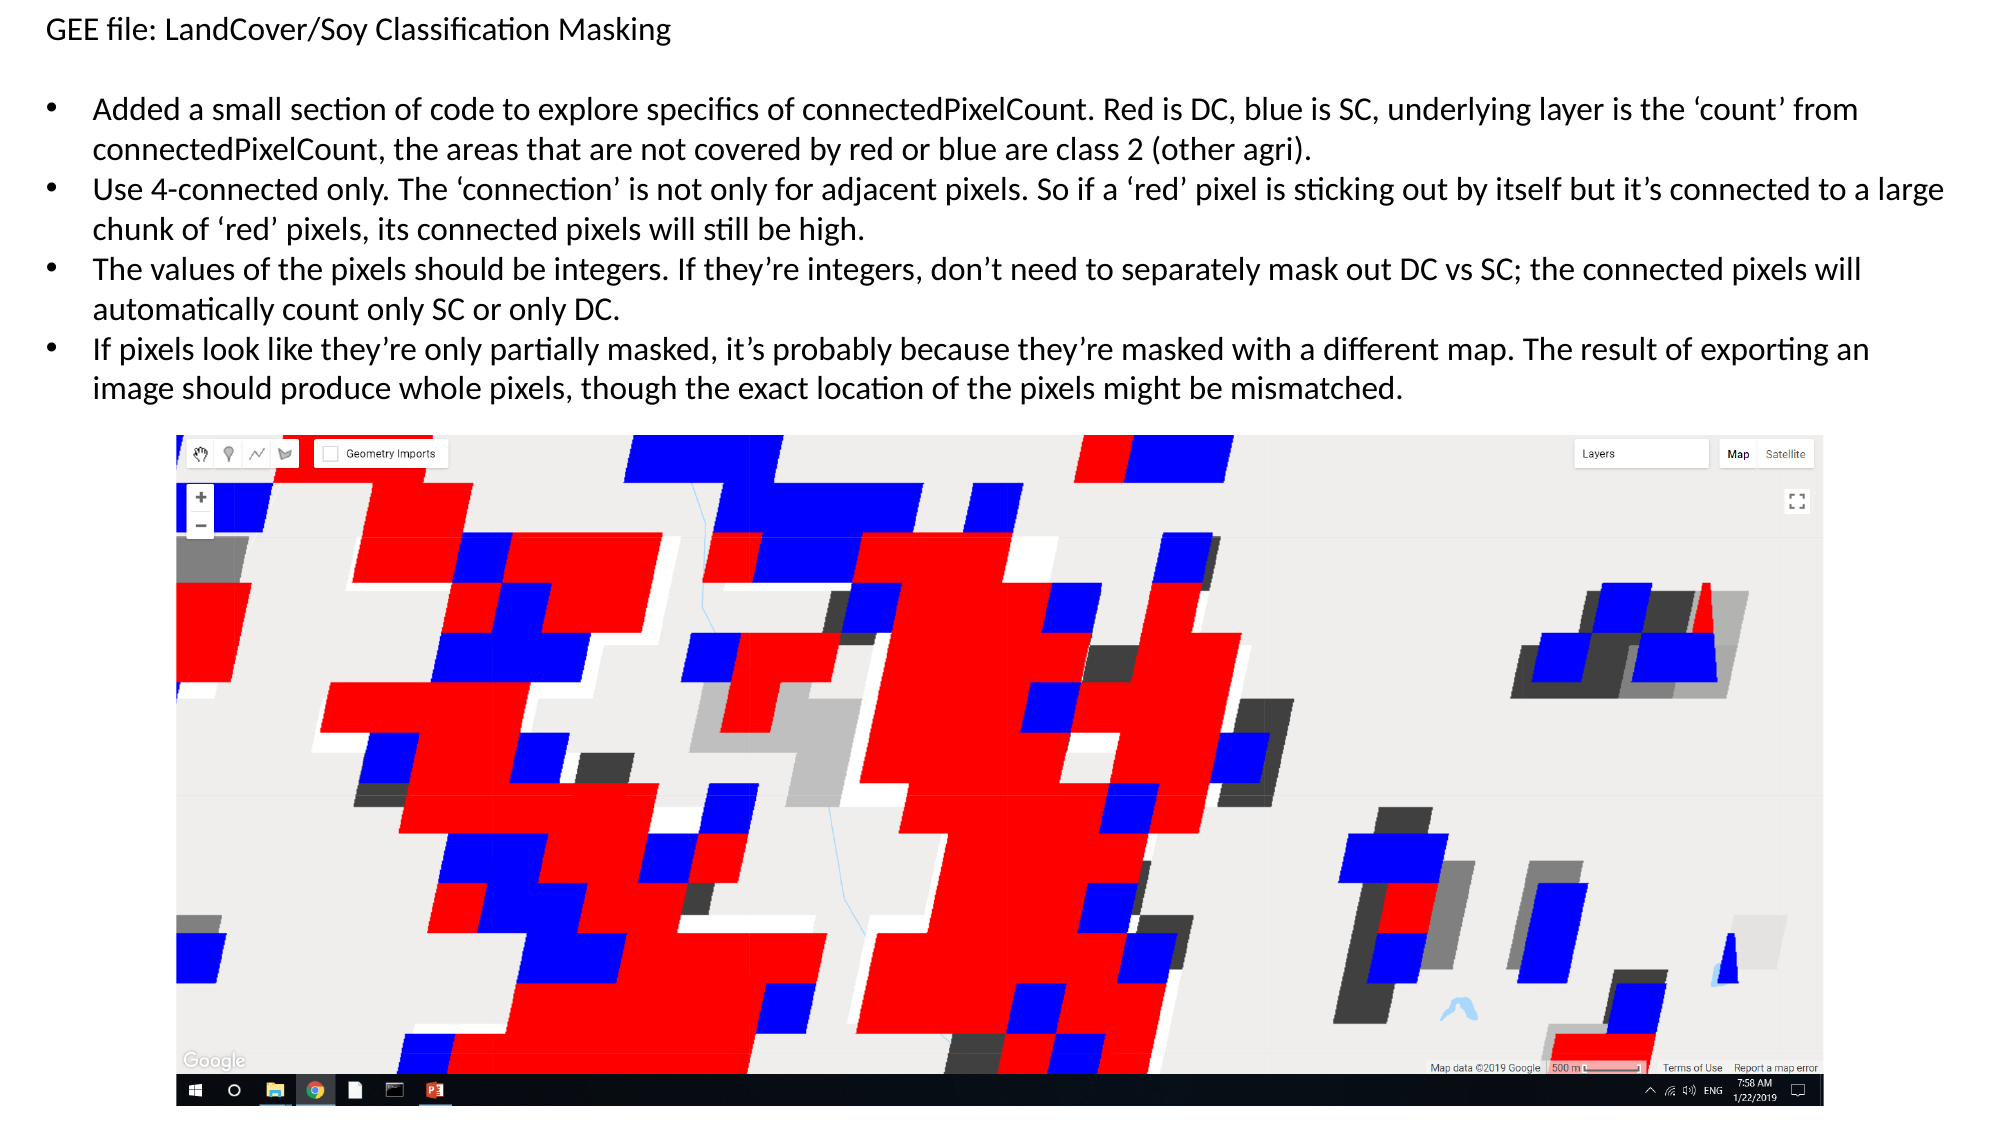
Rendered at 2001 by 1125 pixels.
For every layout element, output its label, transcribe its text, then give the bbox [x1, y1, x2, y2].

picture [176, 435, 1824, 1106]
text_box GEE file: LandCover/Soy Classification Masking Added a small section of code to explore specifics of connectedPixelCount. Red is DC, blue is SC, underlying layer is the ‘count’ from connectedPixelCount, the areas that are not covered by red or blue are class 2 (other agri). Use 4-connected only. The ‘connection’ is not only for adjacent pixels. So if a ‘red’ pixel is sticking out by itself but it’s connected to a large chunk of ‘red’ pixels, its connected pixels will still be high. The values of the pixels should be integers. If they’re integers, don’t need to separately mask out DC vs SC; the connected pixels will automatically count only SC or only DC. If pixels look like they’re only partially masked, it’s probably because they’re masked with a different map. The result of exporting an image should produce whole pixels, though the exact location of the pixels might be mismatched. [31, 0, 1969, 414]
